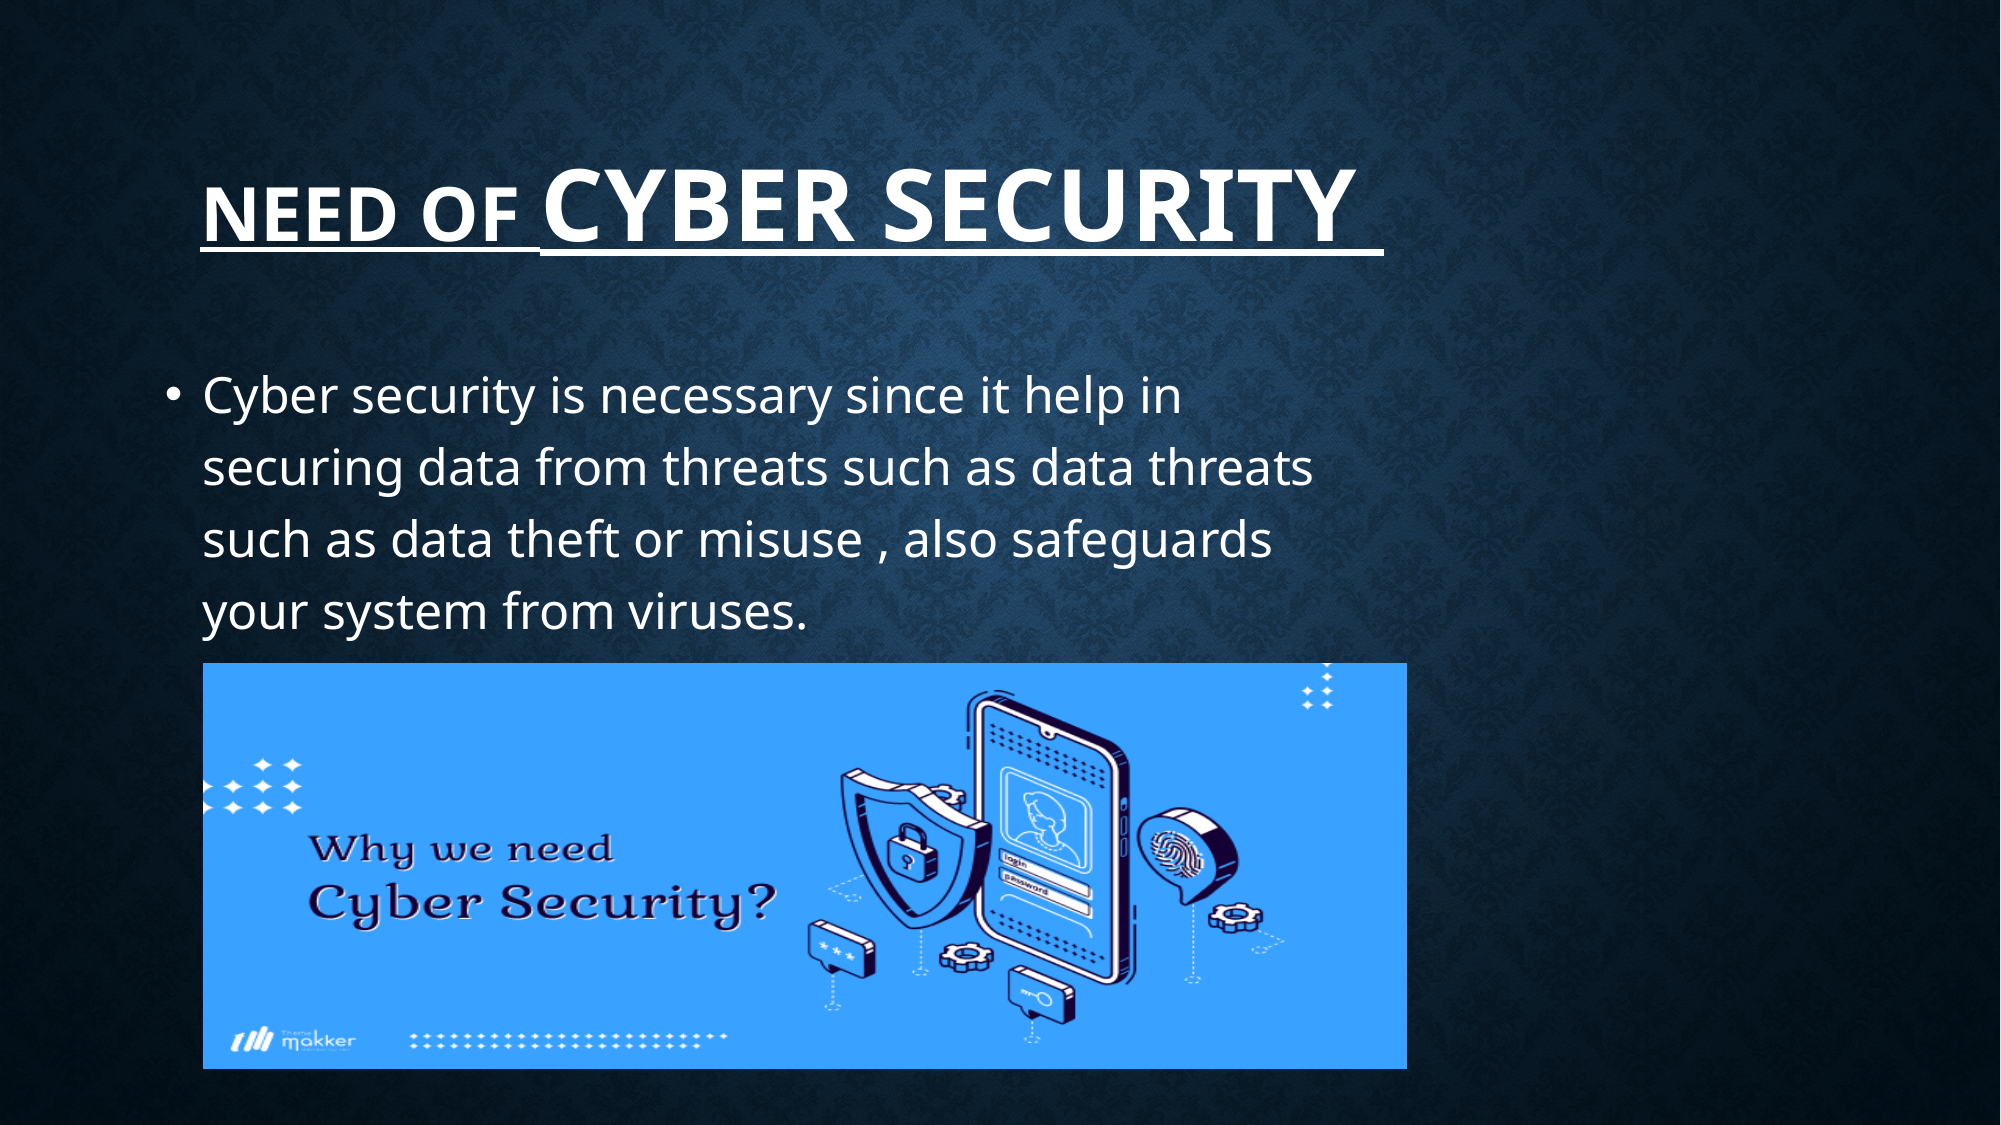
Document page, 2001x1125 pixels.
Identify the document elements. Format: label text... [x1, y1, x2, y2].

title Need of cyber security [149, 99, 1434, 318]
list Cyber security is necessary since it help in securing data from threats such as data threats such as data theft or misuse , also safeguards your system from viruses. [149, 343, 1393, 950]
picture [203, 662, 1408, 1069]
